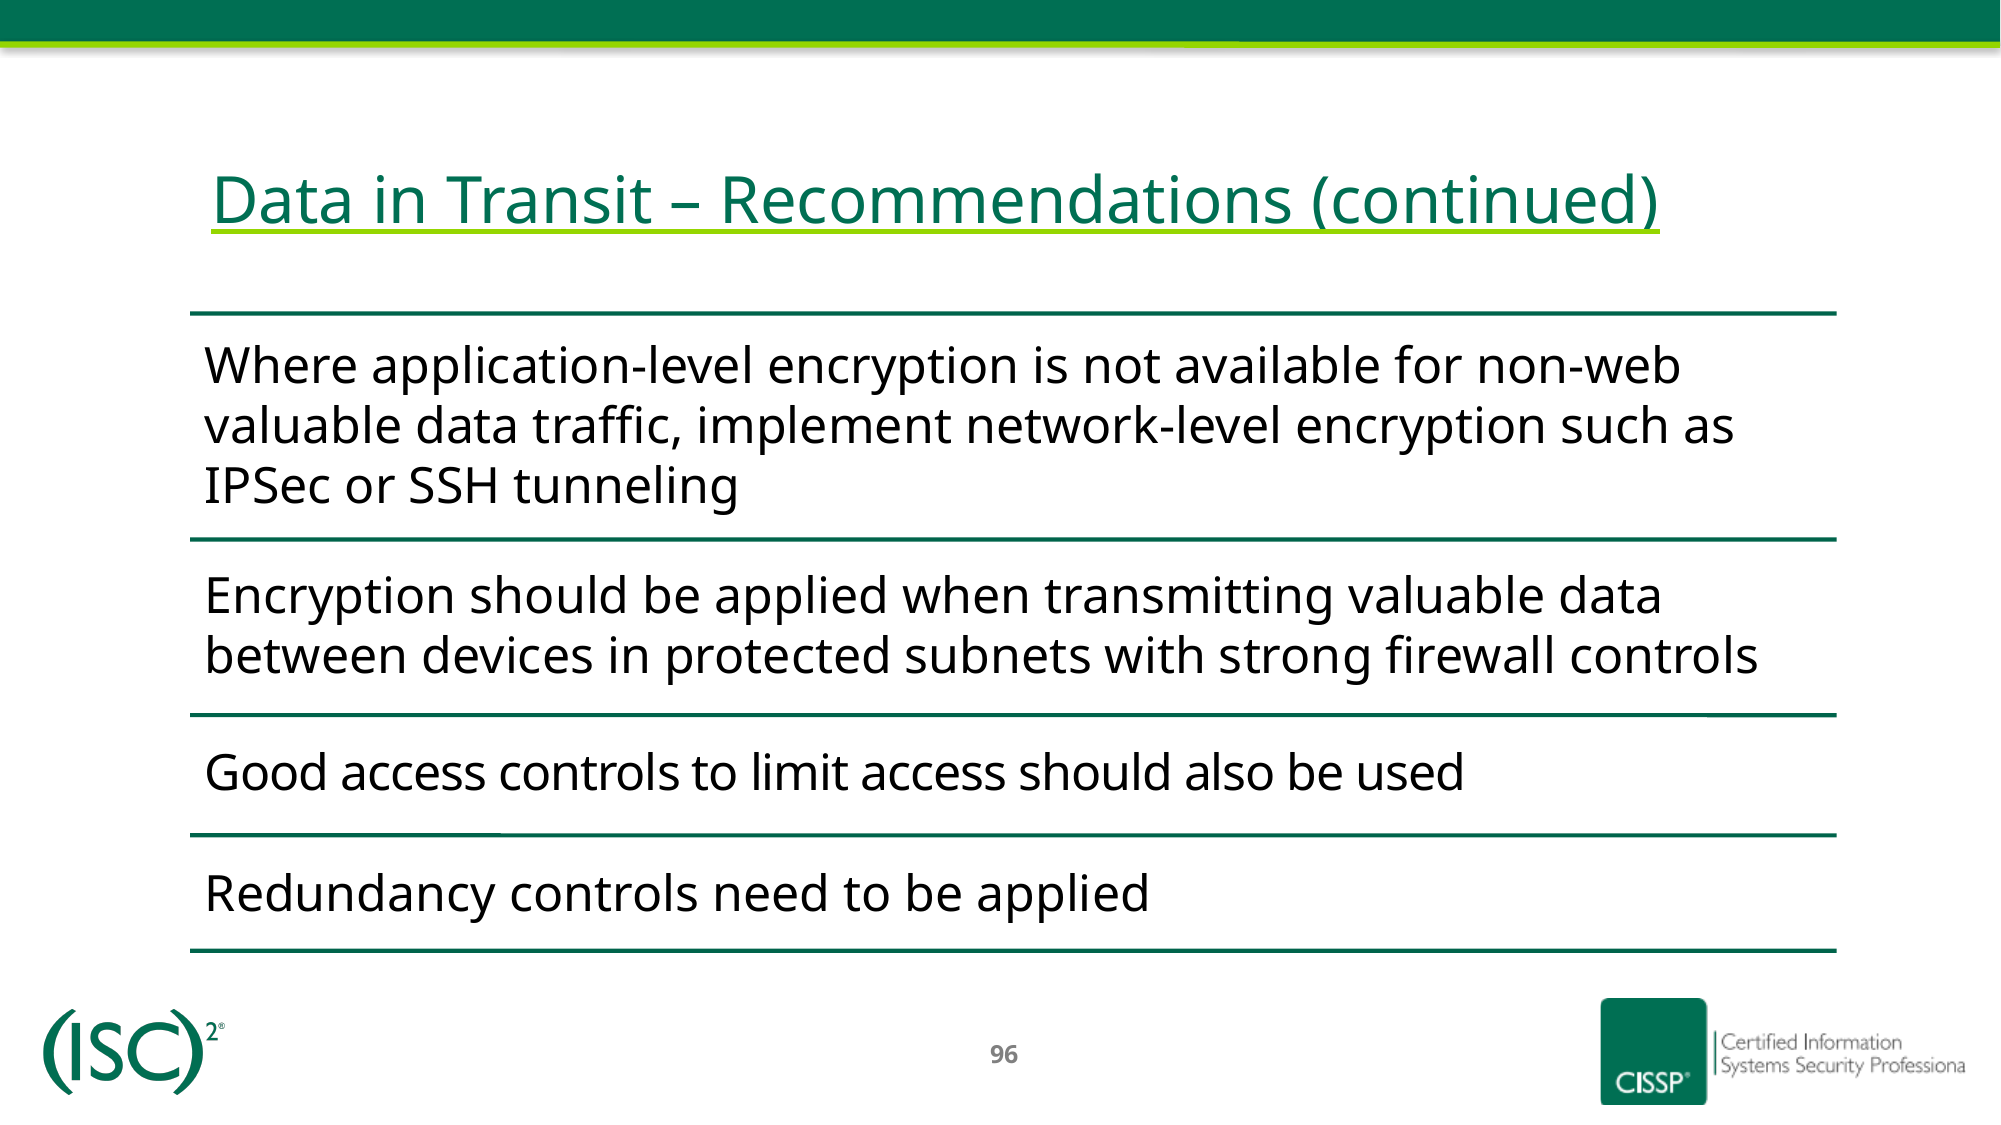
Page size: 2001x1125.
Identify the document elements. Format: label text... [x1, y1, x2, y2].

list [189, 313, 1837, 1093]
title Data in Transit – Recommendations (continued) [196, 91, 1898, 280]
picture [40, 1005, 228, 1099]
